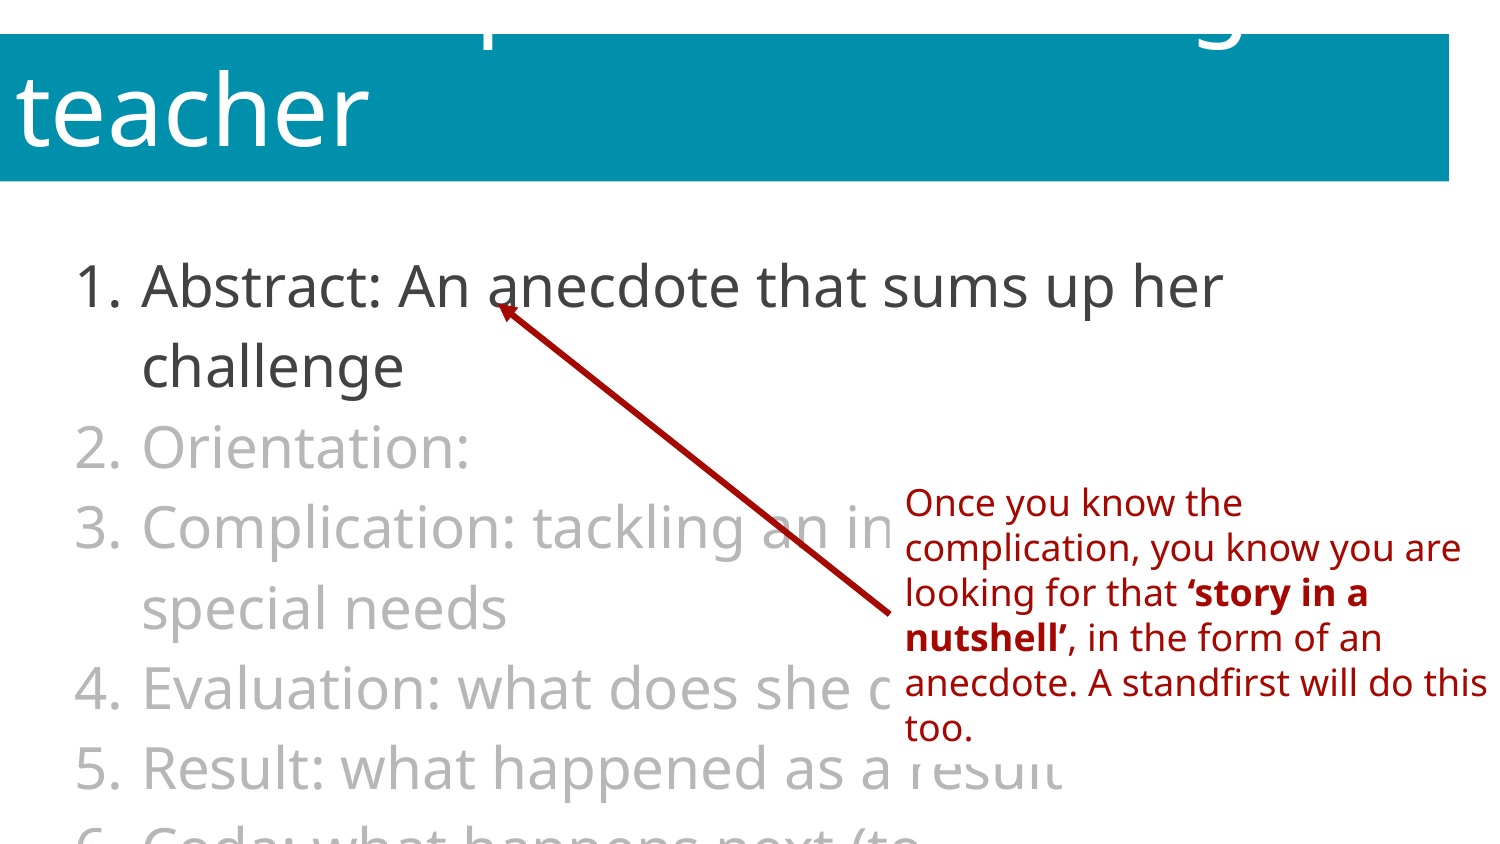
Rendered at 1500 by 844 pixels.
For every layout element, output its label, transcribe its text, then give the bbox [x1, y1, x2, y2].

text_box Once you know the complication, you know you are looking for that ‘story in a nutshell’, in the form of an anecdote. A standfirst will do this too. [889, 464, 1500, 765]
title An example: interviewing a teacher [0, 34, 1449, 182]
list Abstract: An anecdote that sums up her challenge Orientation: Complication: tackling an increase in special needs Evaluation: what does she do Result: what happened as a result Coda: what happens next (to her/kids/school/policy) [51, 223, 1277, 825]
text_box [497, 303, 890, 571]
